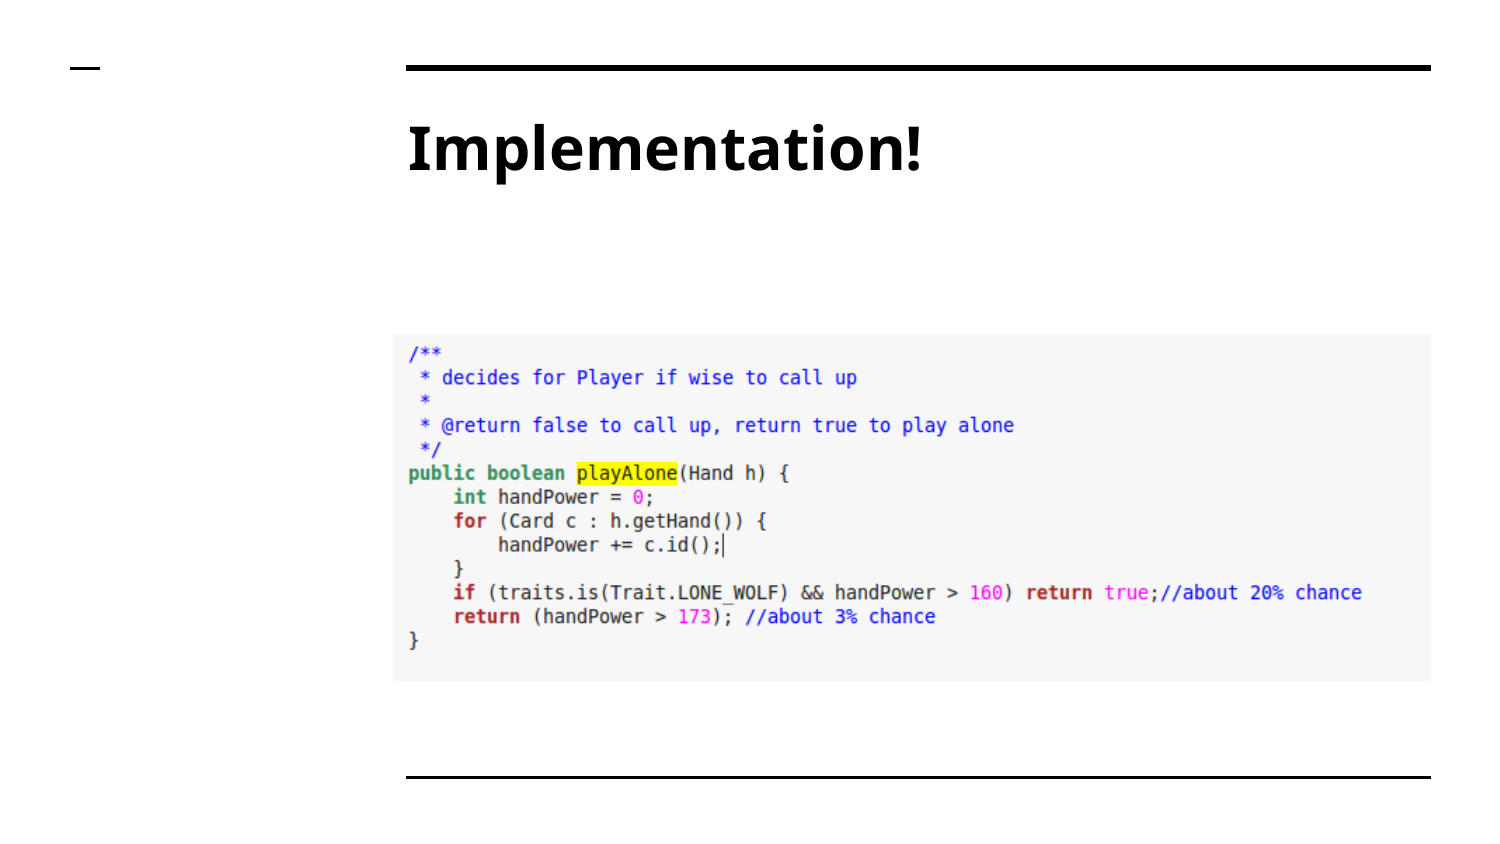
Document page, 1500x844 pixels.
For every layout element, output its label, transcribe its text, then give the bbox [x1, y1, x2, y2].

picture [393, 333, 1431, 681]
title Implementation! [393, 93, 1432, 200]
